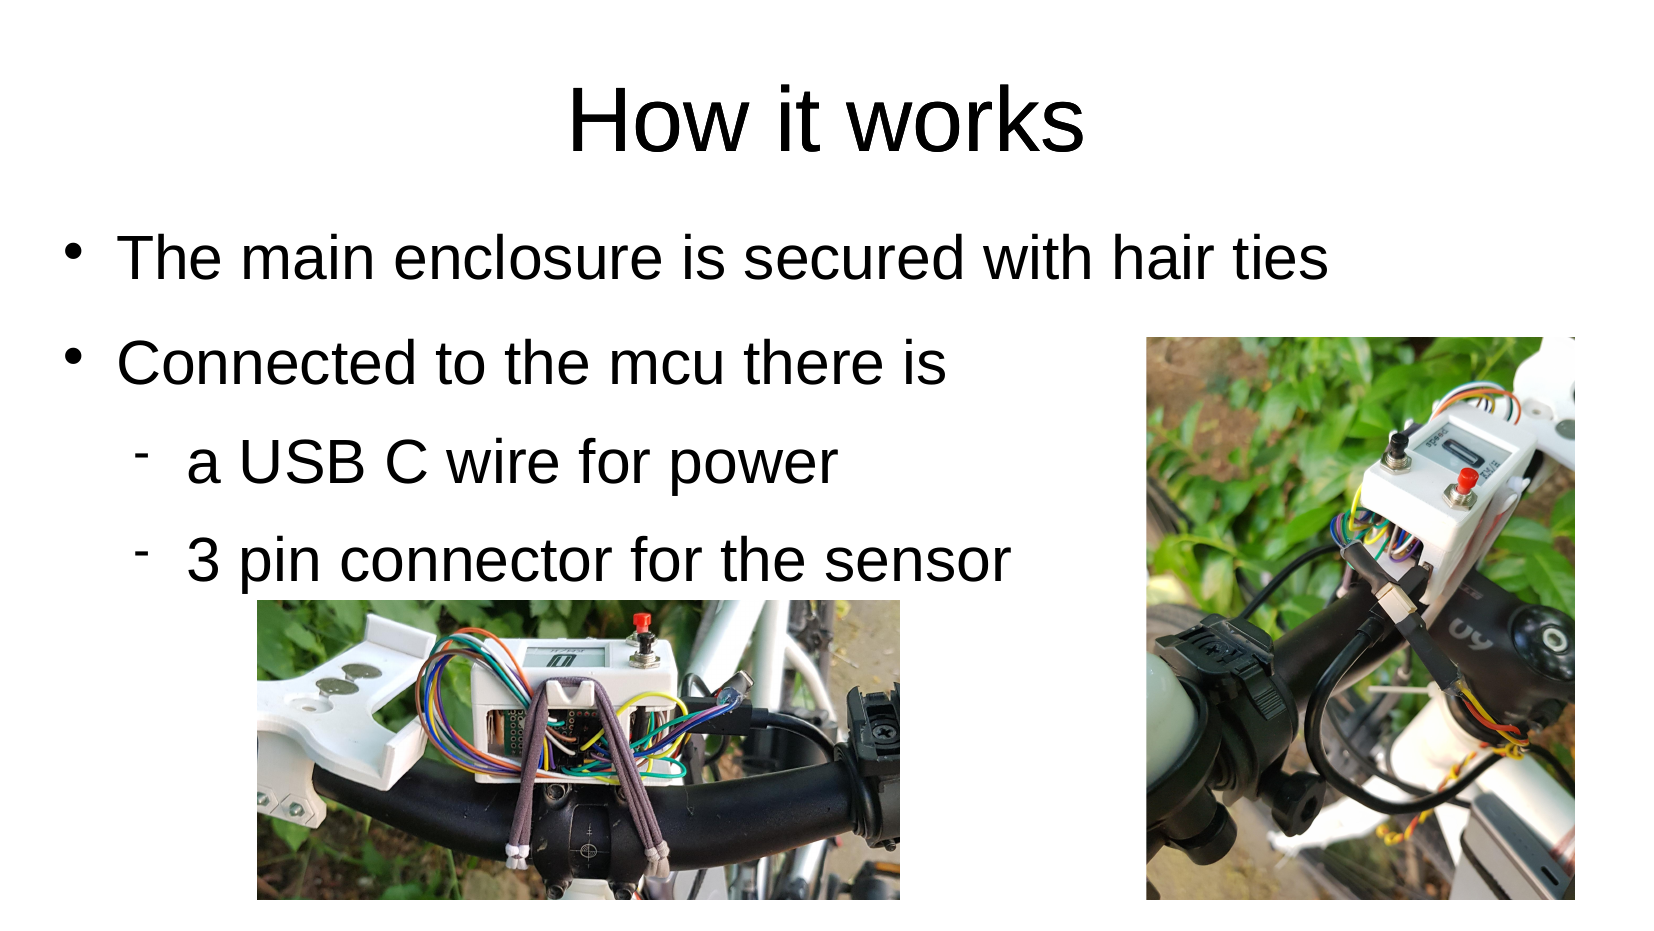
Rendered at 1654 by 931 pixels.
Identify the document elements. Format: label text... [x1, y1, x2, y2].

picture [256, 599, 901, 901]
list The main enclosure is secured with hair ties Connected to the mcu there is a USB C wire for power 3 pin connector for the sensor [45, 217, 1613, 863]
title How it works [82, 37, 1571, 193]
picture [1145, 337, 1576, 901]
